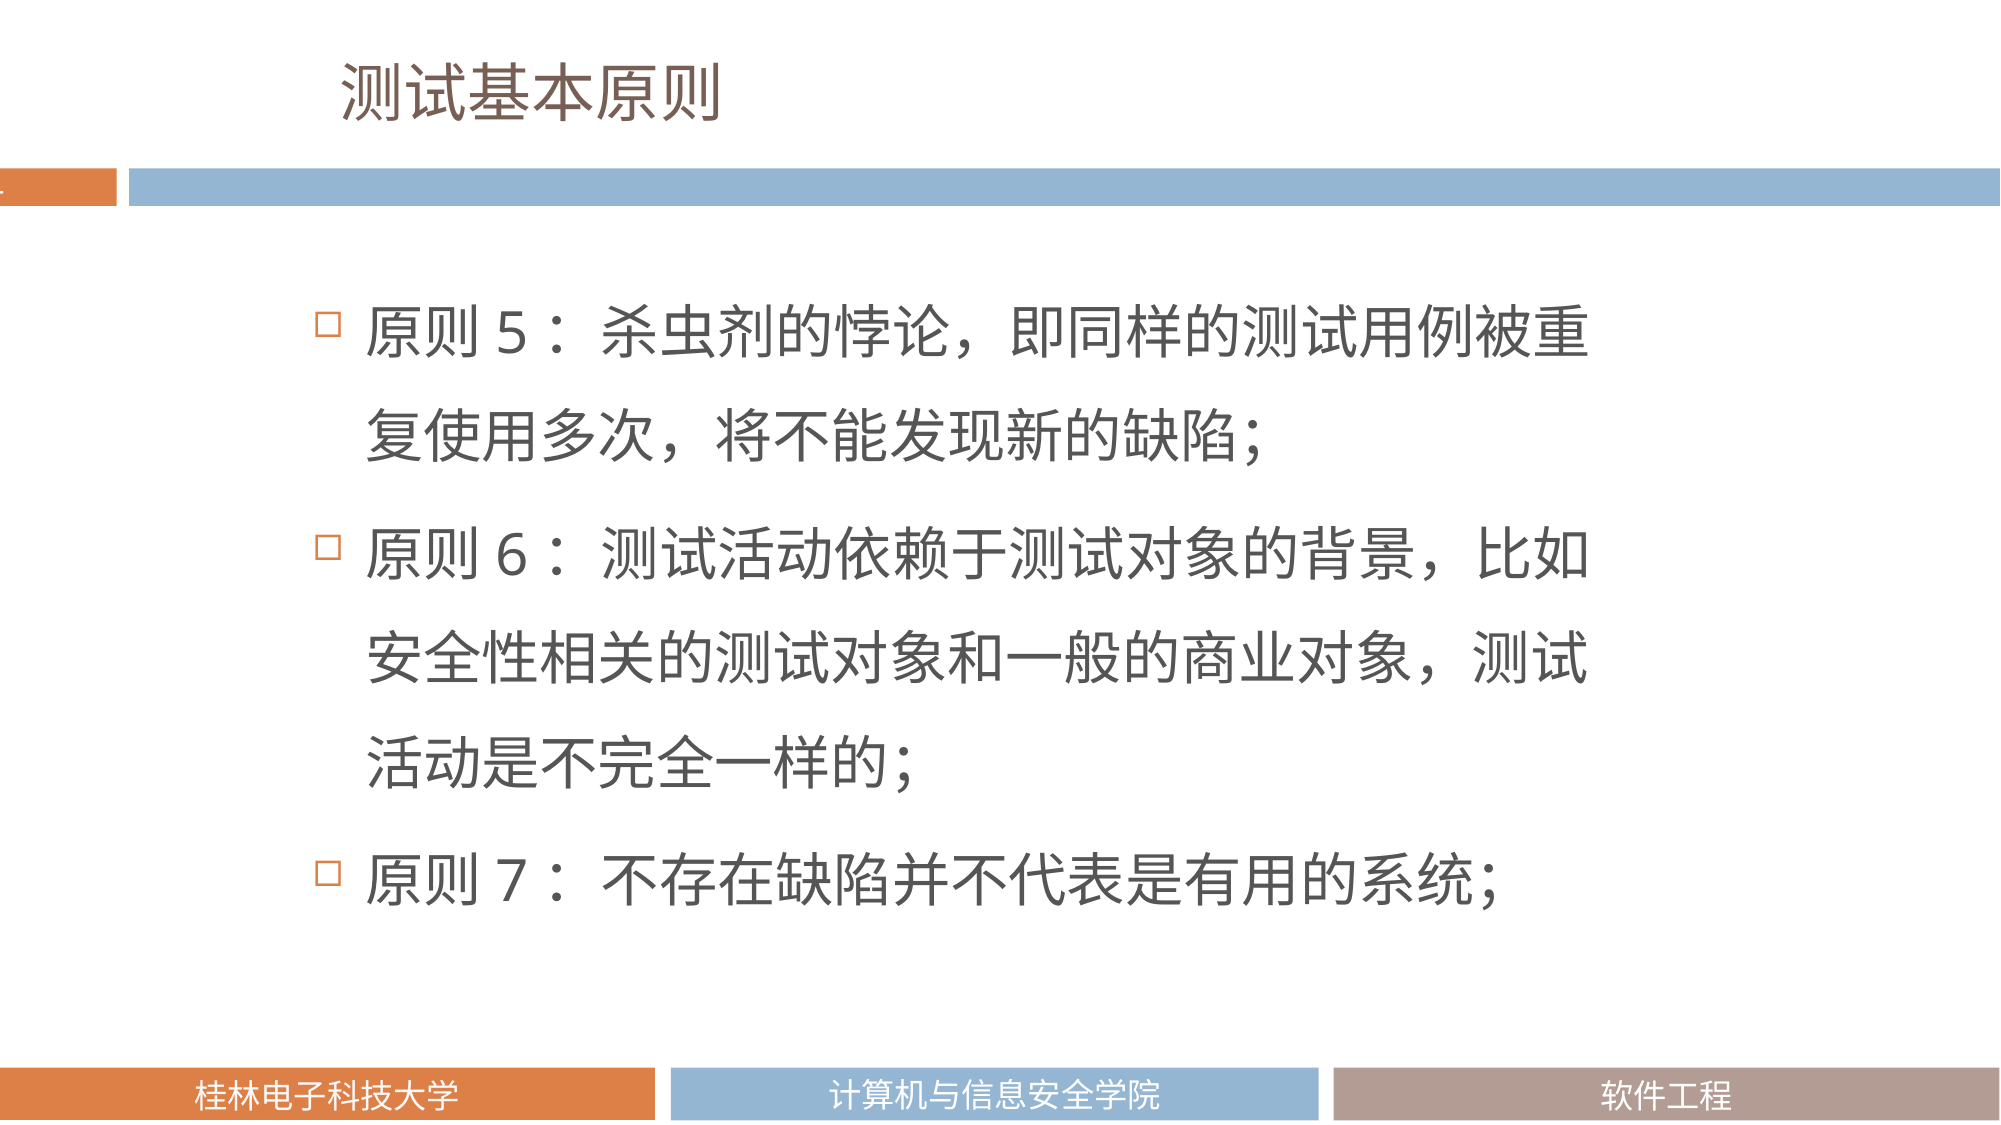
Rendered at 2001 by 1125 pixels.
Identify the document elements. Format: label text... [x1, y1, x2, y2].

list 原则5：杀虫剂的悖论，即同样的测试用例被重复使用多次，将不能发现新的缺陷； 原则6：测试活动依赖于测试对象的背景，比如安全性相关的测试对象和一般的商业对象，测试活动是不完全一样的； 原则7：不存在缺陷并不代表是有用的系统； [297, 252, 1648, 1104]
title 测试基本原则 [324, 44, 1676, 138]
